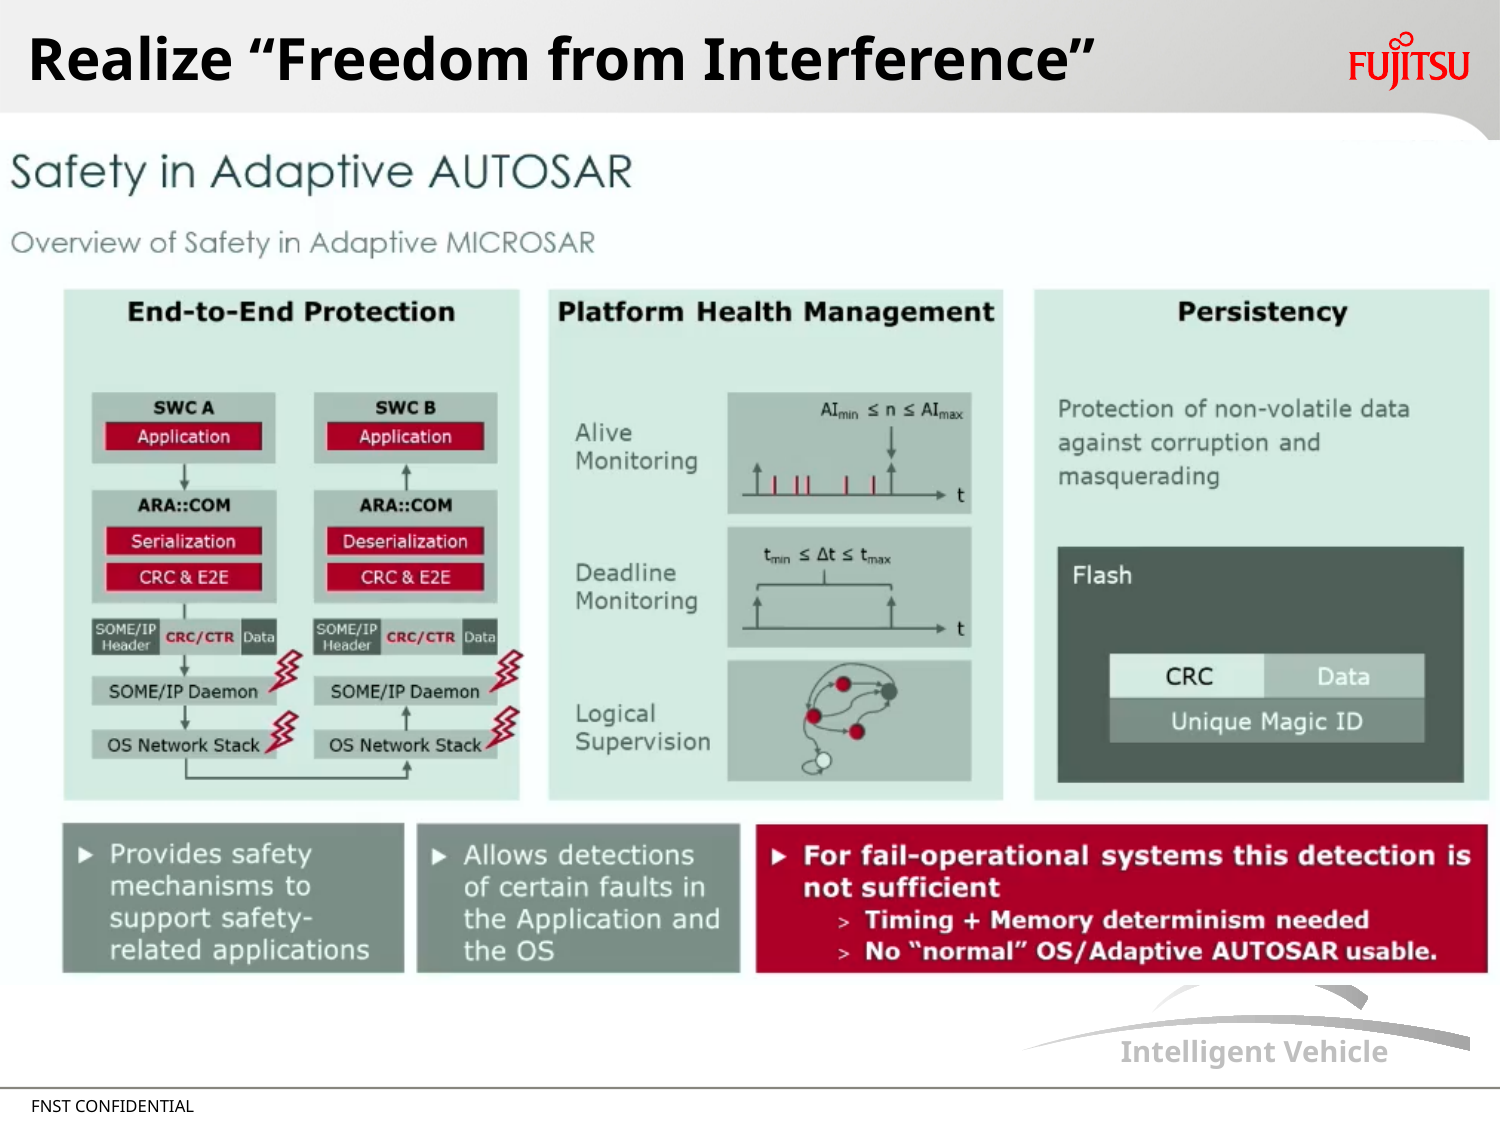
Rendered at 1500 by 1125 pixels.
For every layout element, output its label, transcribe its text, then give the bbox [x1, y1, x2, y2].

title Realize “Freedom from Interference” [27, 0, 1317, 114]
picture [0, 0, 1500, 985]
